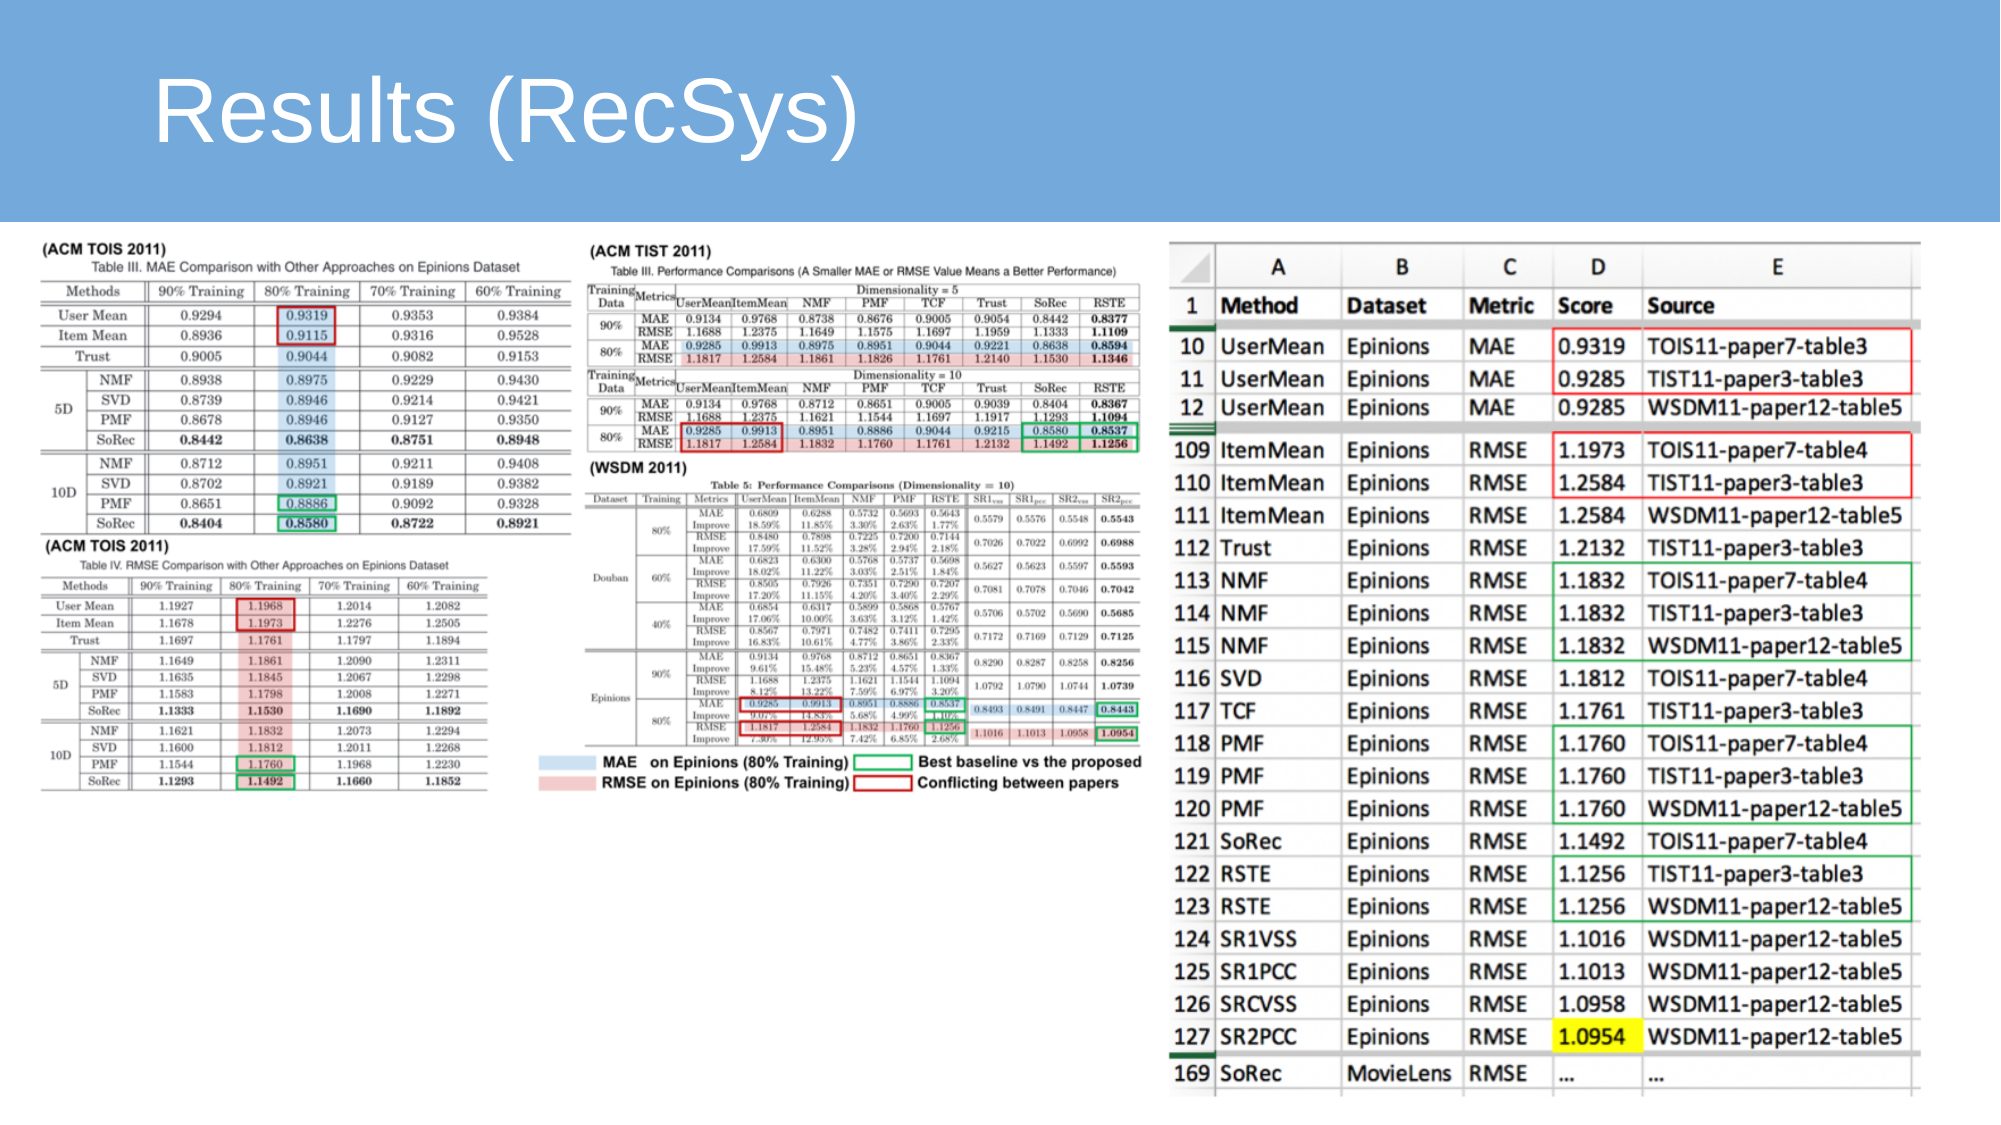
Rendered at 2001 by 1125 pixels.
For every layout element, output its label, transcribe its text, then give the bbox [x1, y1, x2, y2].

picture [1167, 238, 1926, 1103]
title Results (RecSys) [137, 4, 1863, 222]
picture [40, 238, 1154, 800]
